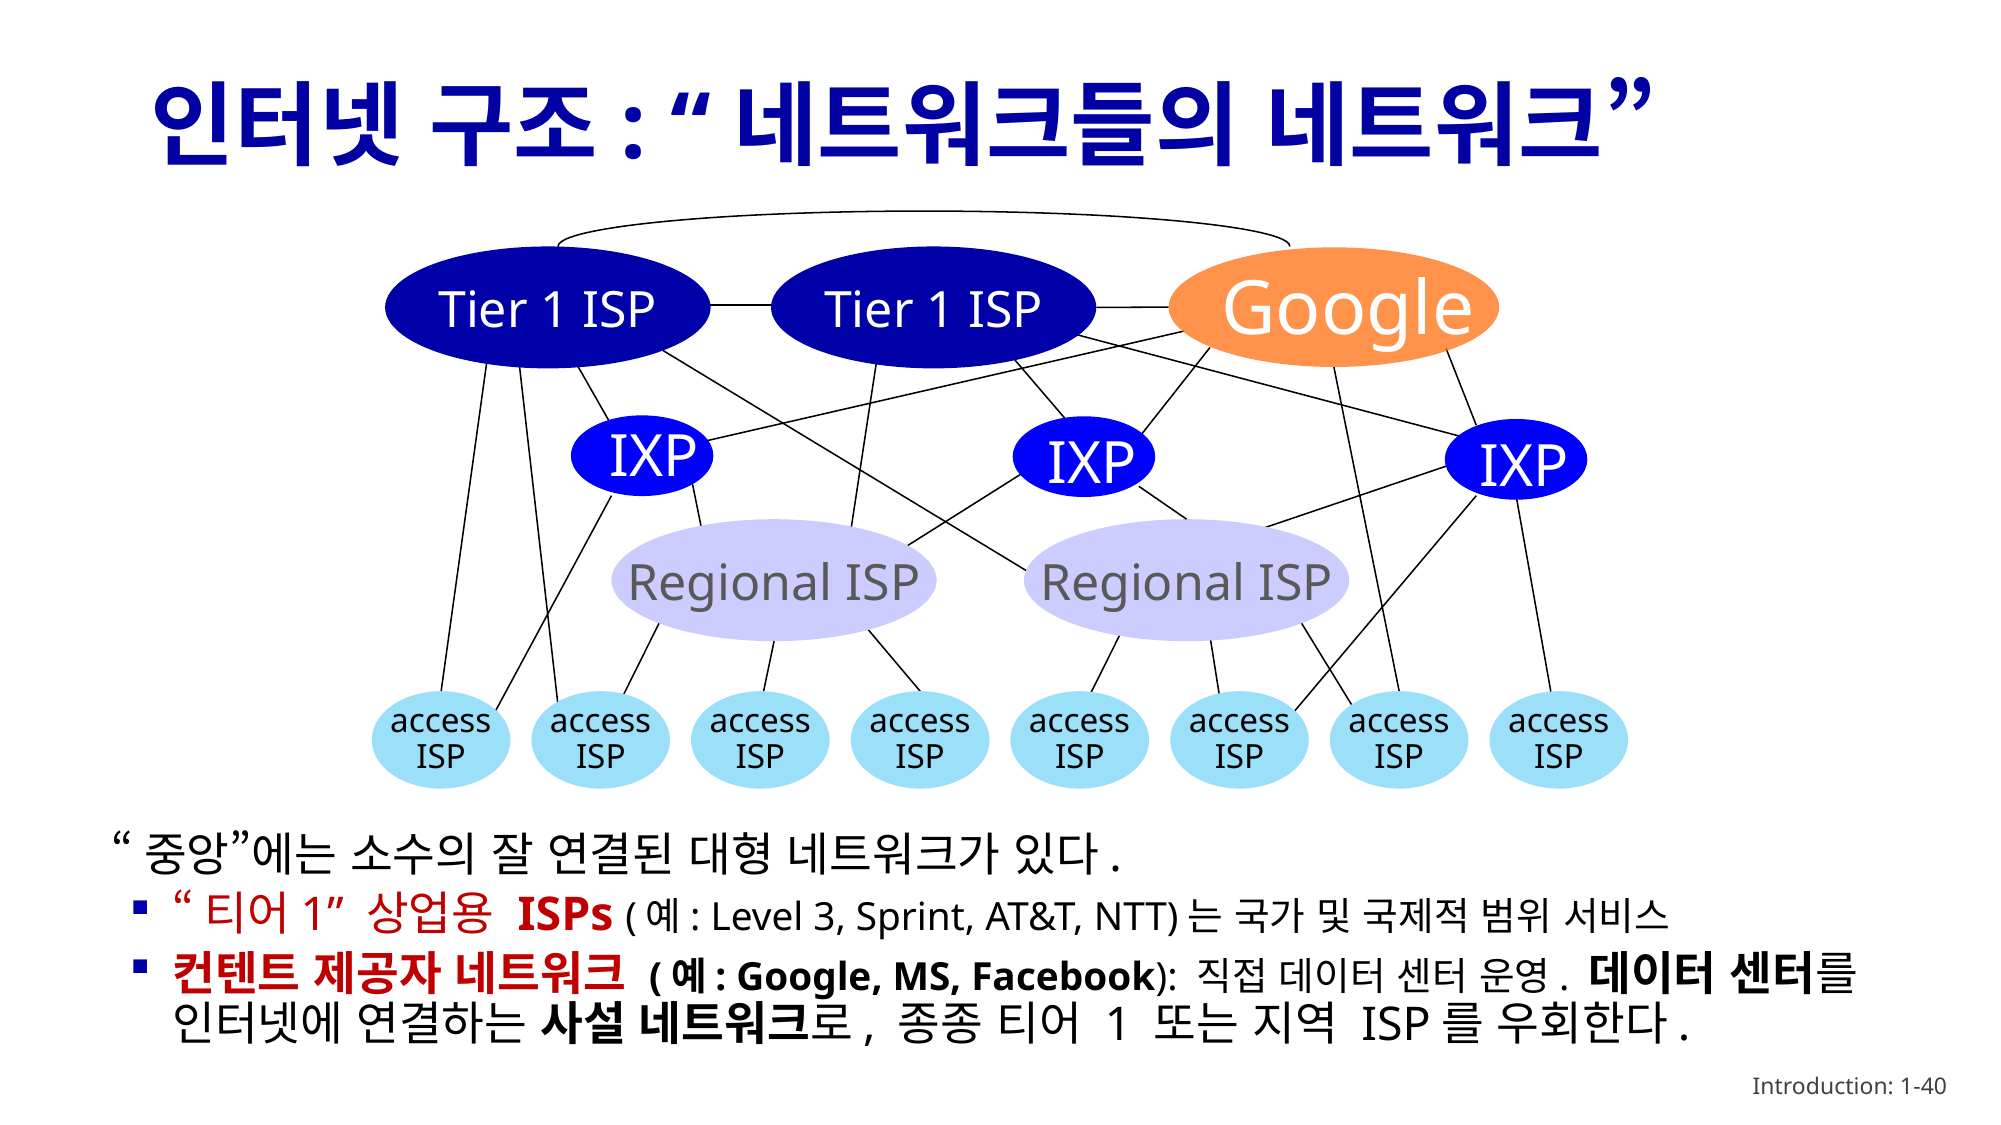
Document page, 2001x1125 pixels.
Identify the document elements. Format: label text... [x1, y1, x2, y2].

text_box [371, 326, 1629, 789]
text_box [385, 211, 1588, 507]
text_box “중앙”에는 소수의 잘 연결된 대형 네트워크가 있다. “티어1” 상업용 ISPs (예: Level 3, Sprint, AT&T, NTT)는 국가 및 국제적 범위 서비스 컨텐트 제공자 네트워크 (예: Google, MS, Facebook): 직접 데이터 센터 운영. 데이터 센터를 인터넷에 연결하는 사설 네트워크로, 종종 티어 1 또는 지역 ISP를 우회한다. [87, 823, 1939, 1093]
title 인터넷 구조: “네트워크들의 네트워크” [135, 55, 1861, 202]
slide_number Introduction: 1-40 [1512, 1056, 1963, 1117]
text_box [611, 507, 1463, 642]
